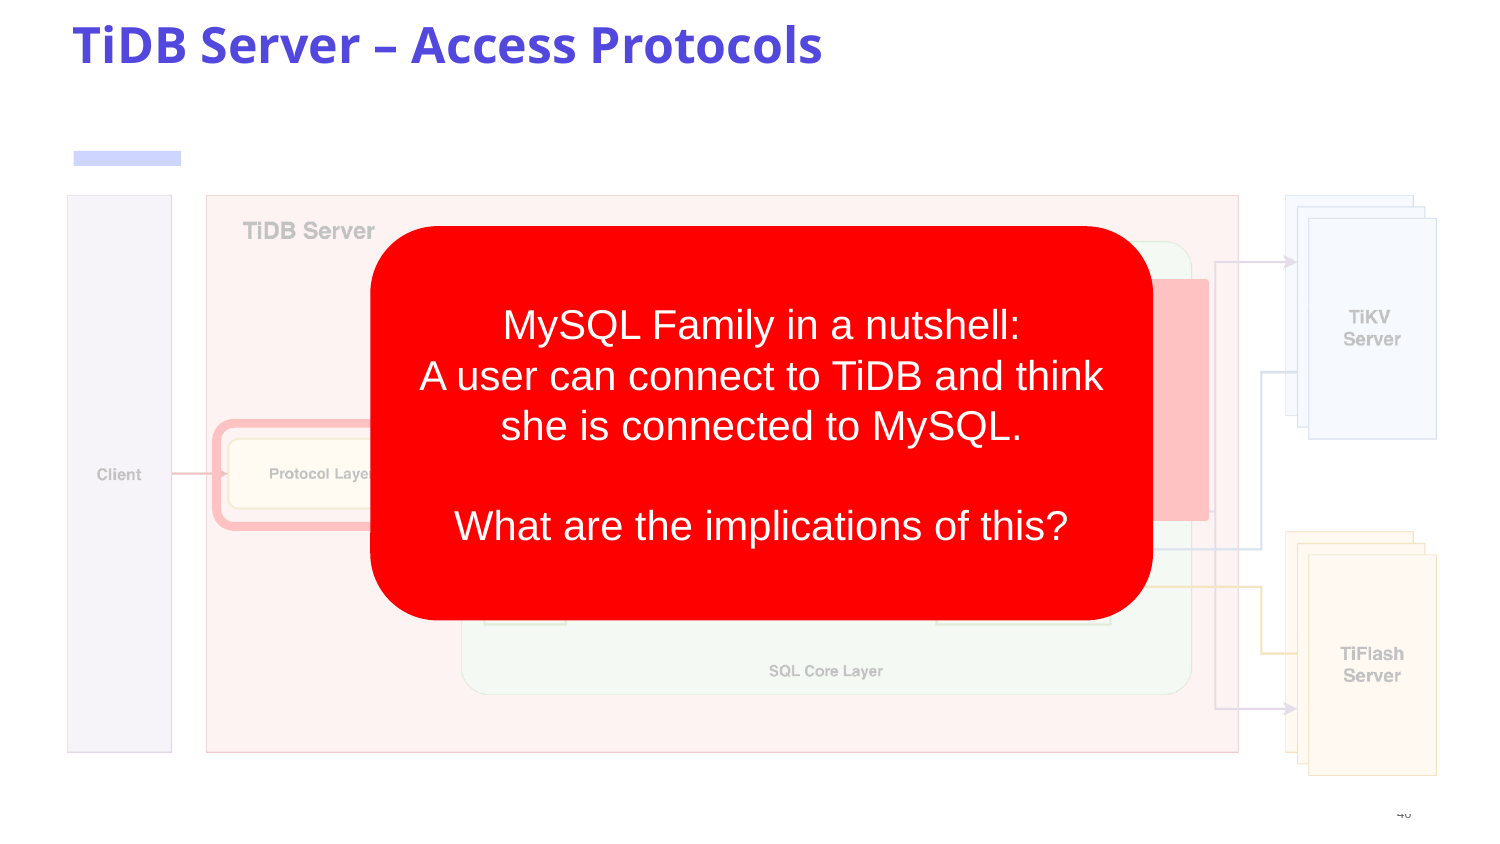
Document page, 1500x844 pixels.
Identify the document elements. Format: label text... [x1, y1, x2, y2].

text_box [44, 112, 1479, 814]
title TiDB Server – Access Protocols [57, 0, 1455, 87]
picture [57, 185, 1446, 785]
